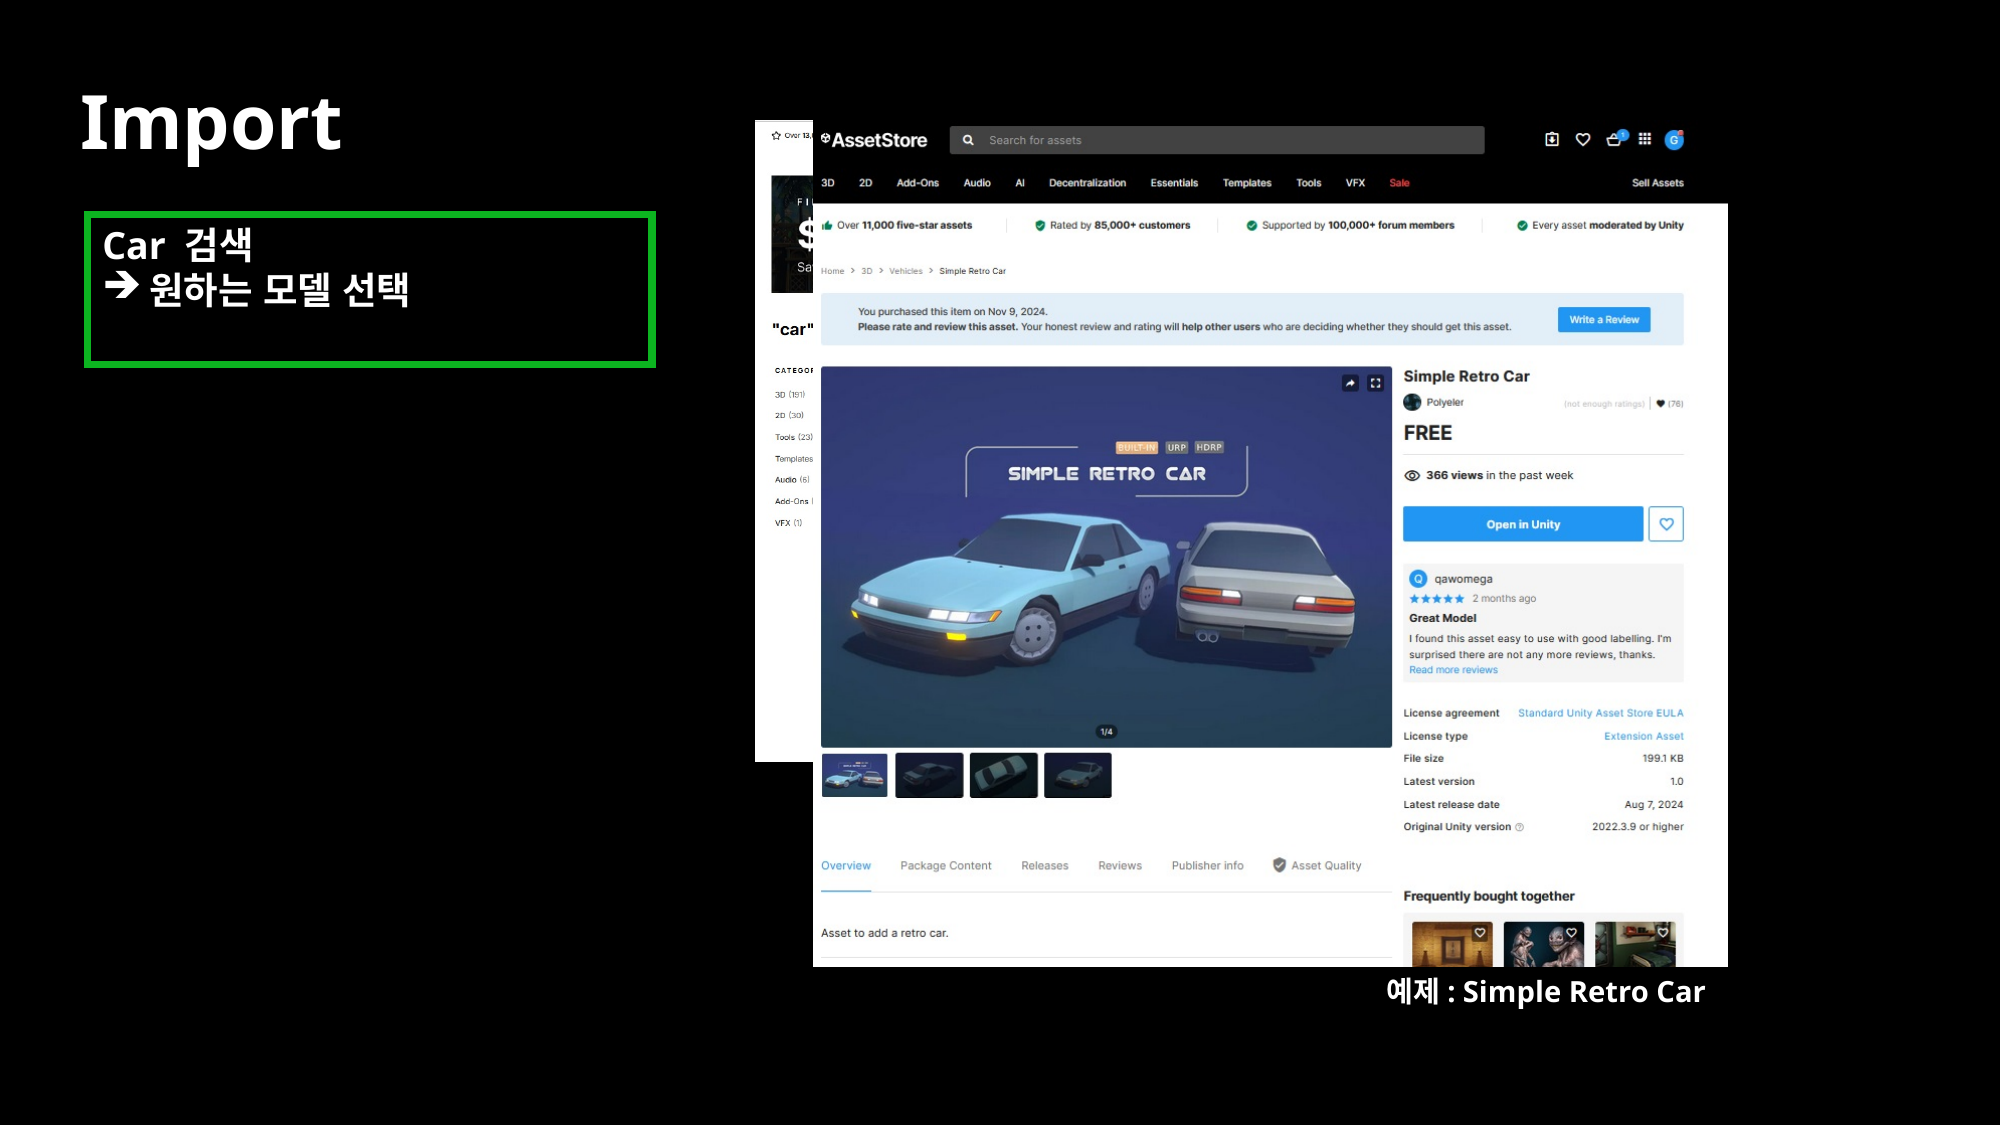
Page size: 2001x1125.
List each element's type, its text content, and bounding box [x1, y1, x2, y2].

text_box Import [65, 67, 521, 173]
picture [754, 119, 812, 762]
text_box Car 검색 원하는 모델 선택 [87, 214, 652, 365]
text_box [812, 119, 1752, 1018]
